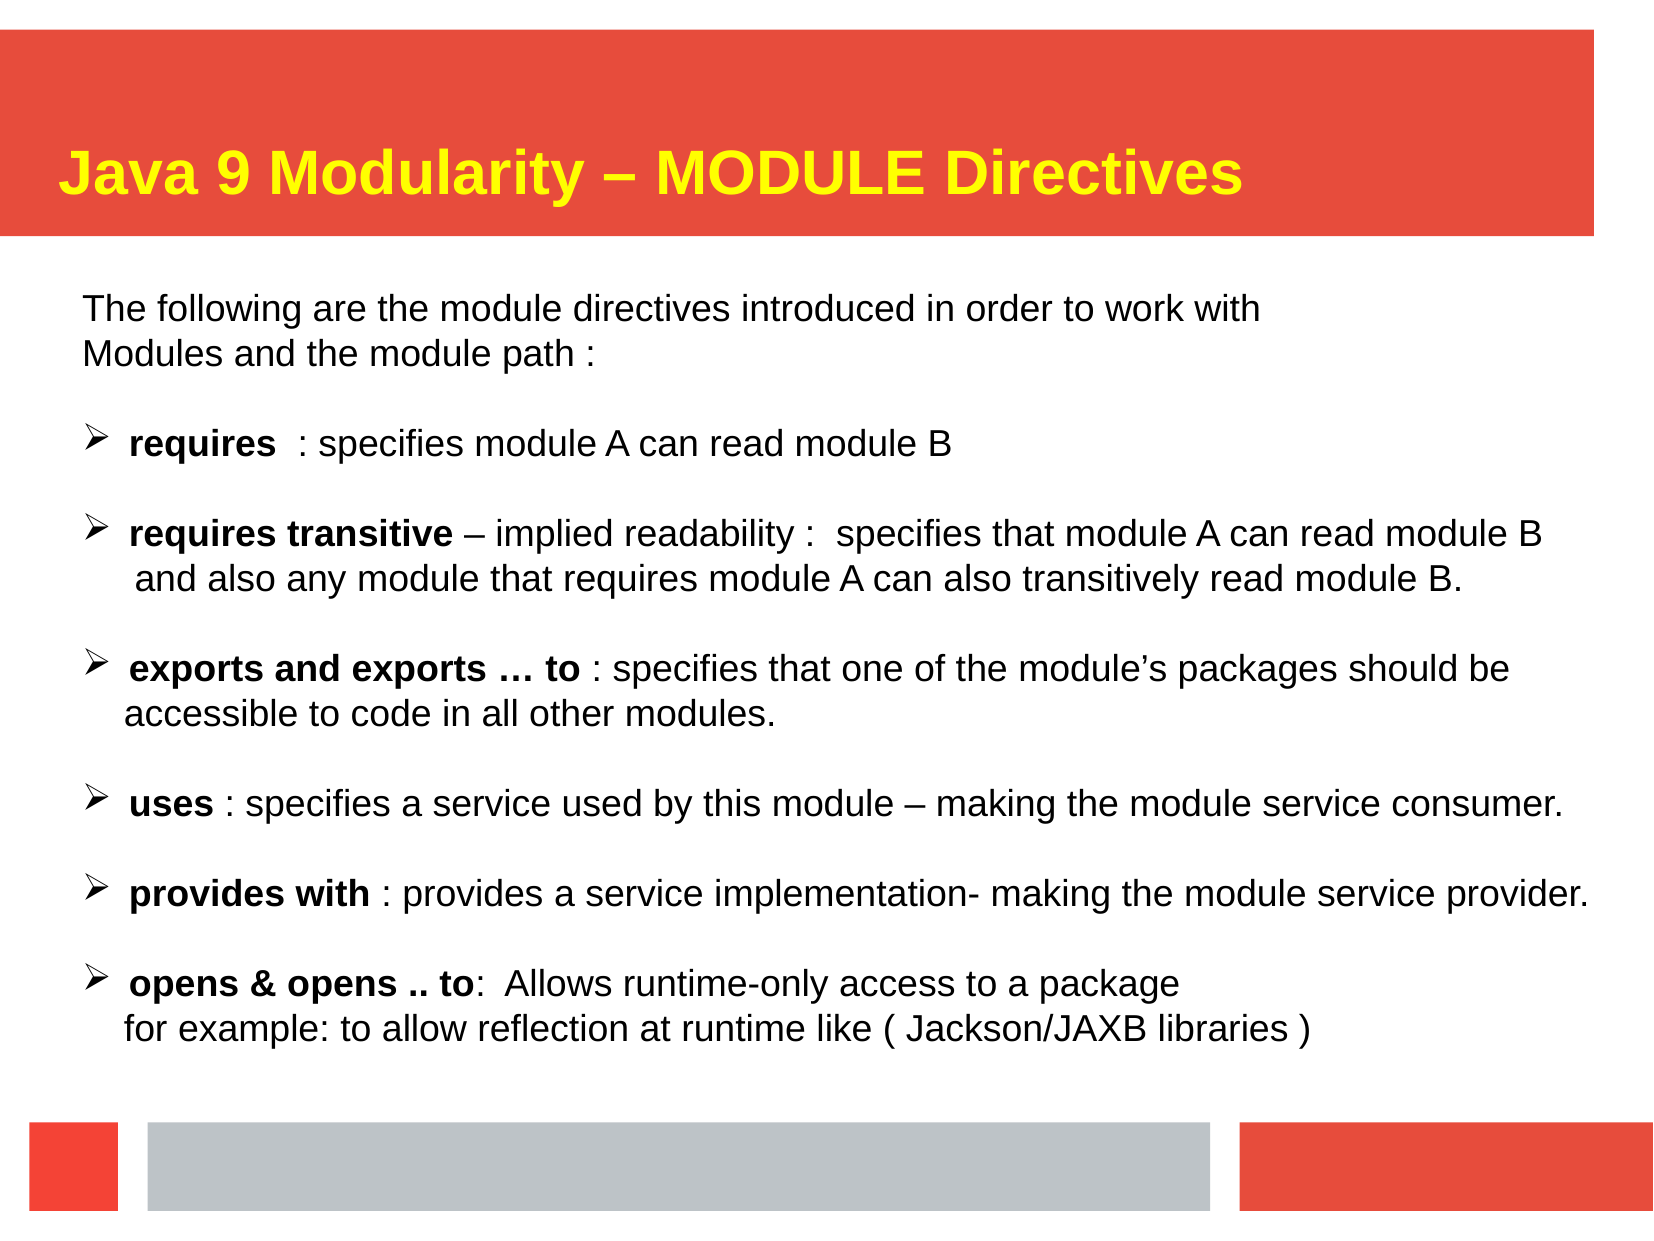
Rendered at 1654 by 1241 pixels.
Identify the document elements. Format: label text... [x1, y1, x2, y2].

text_box The following are the module directives introduced in order to work with Modules and the module path : requires : specifies module A can read module B requires transitive – implied readability : specifies that module A can read module B and also any module that requires module A can also transitively read module B. exports and exports … to : specifies that one of the module’s packages should be accessible to code in all other modules. uses : specifies a service used by this module – making the module service consumer. provides with : provides a service implementation- making the module service provider. opens & opens .. to: Allows runtime-only access to a package for example: to allow reflection at runtime like ( Jackson/JAXB libraries ) [67, 276, 1605, 1057]
text_box Java 9 Modularity – MODULE Directives [58, 59, 1594, 207]
